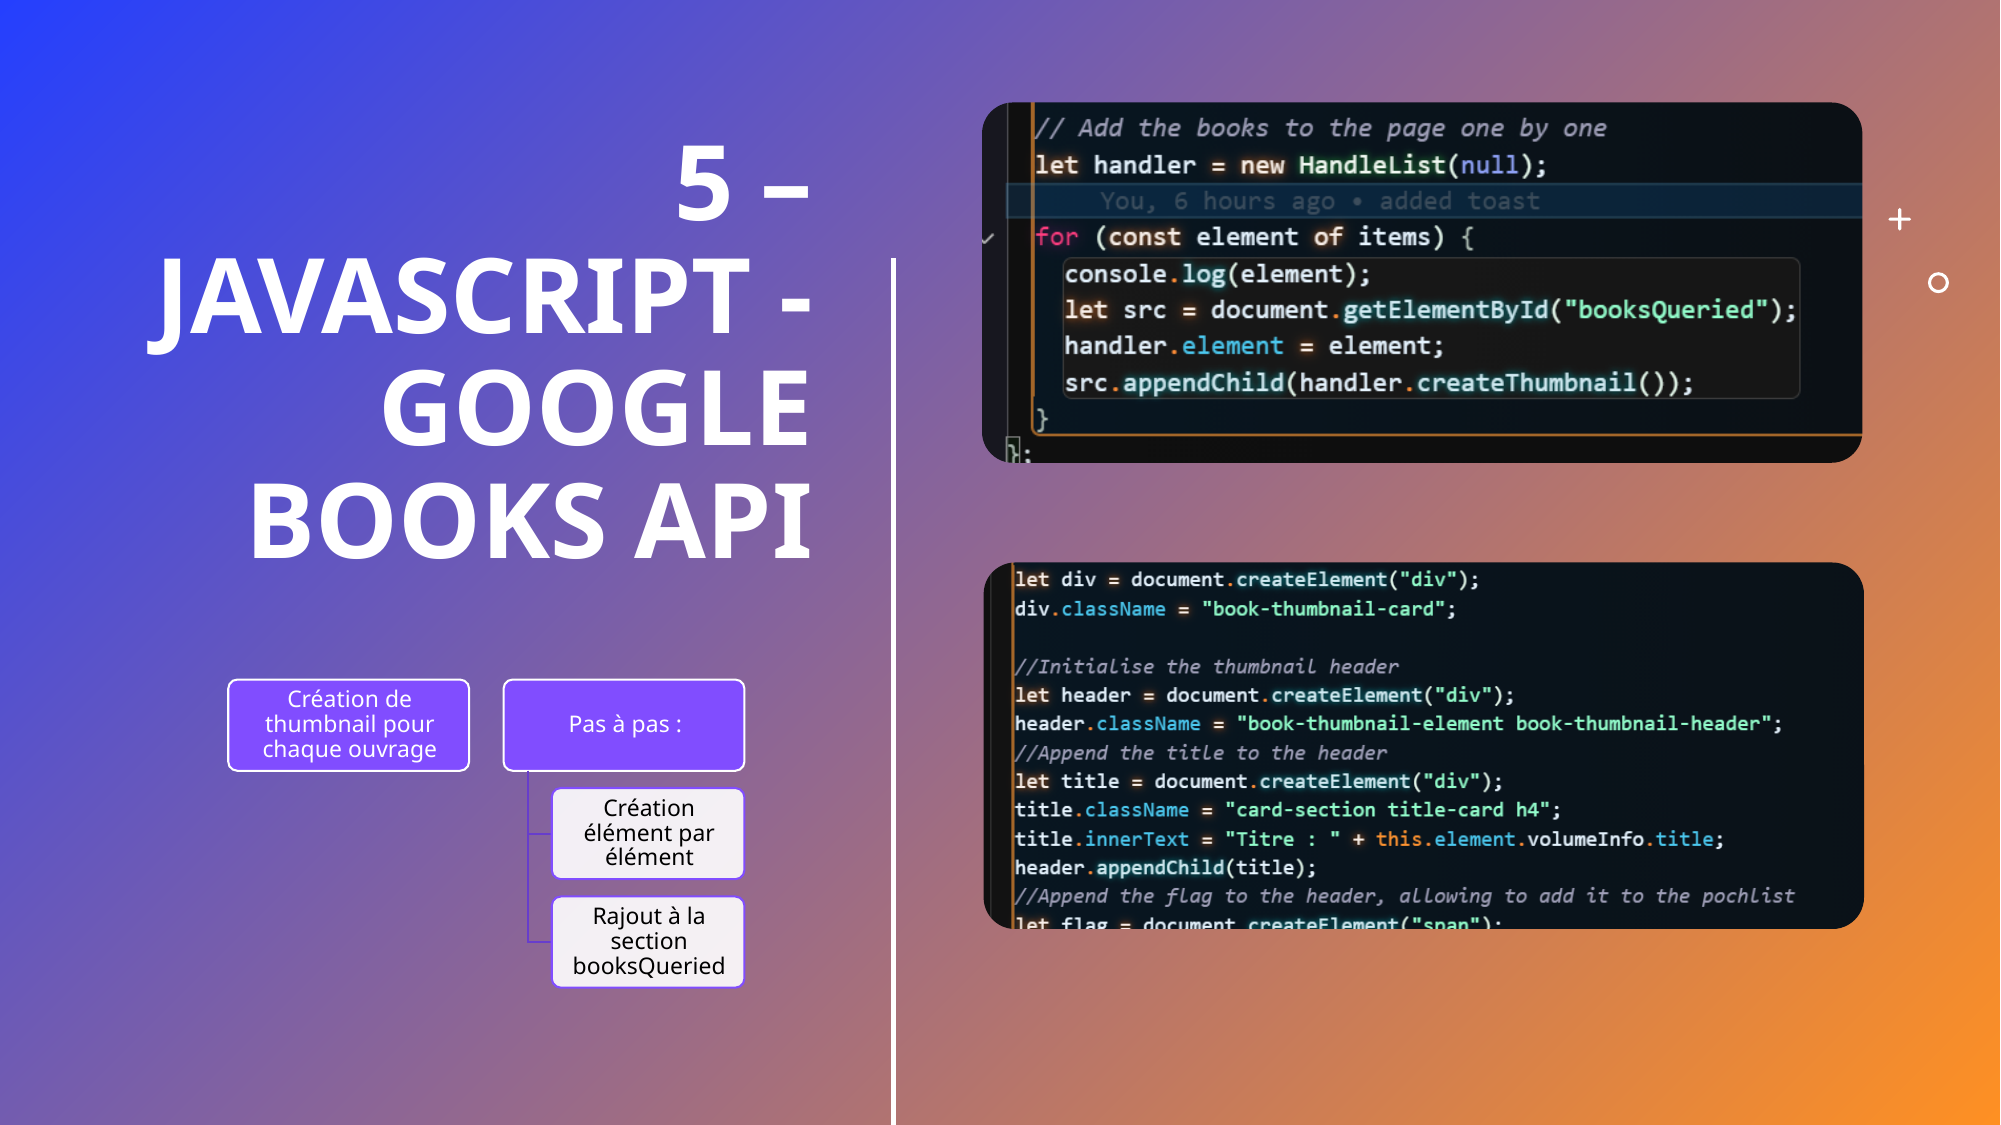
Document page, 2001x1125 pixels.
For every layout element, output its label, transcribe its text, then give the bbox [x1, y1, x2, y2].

text_box [0, 0, 2000, 1125]
text_box [1888, 207, 1912, 231]
text_box [1927, 272, 1949, 294]
picture [983, 562, 1865, 930]
title 5 – Javascript - Google Books api [110, 123, 829, 593]
picture [981, 102, 1863, 463]
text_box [79, 679, 894, 988]
